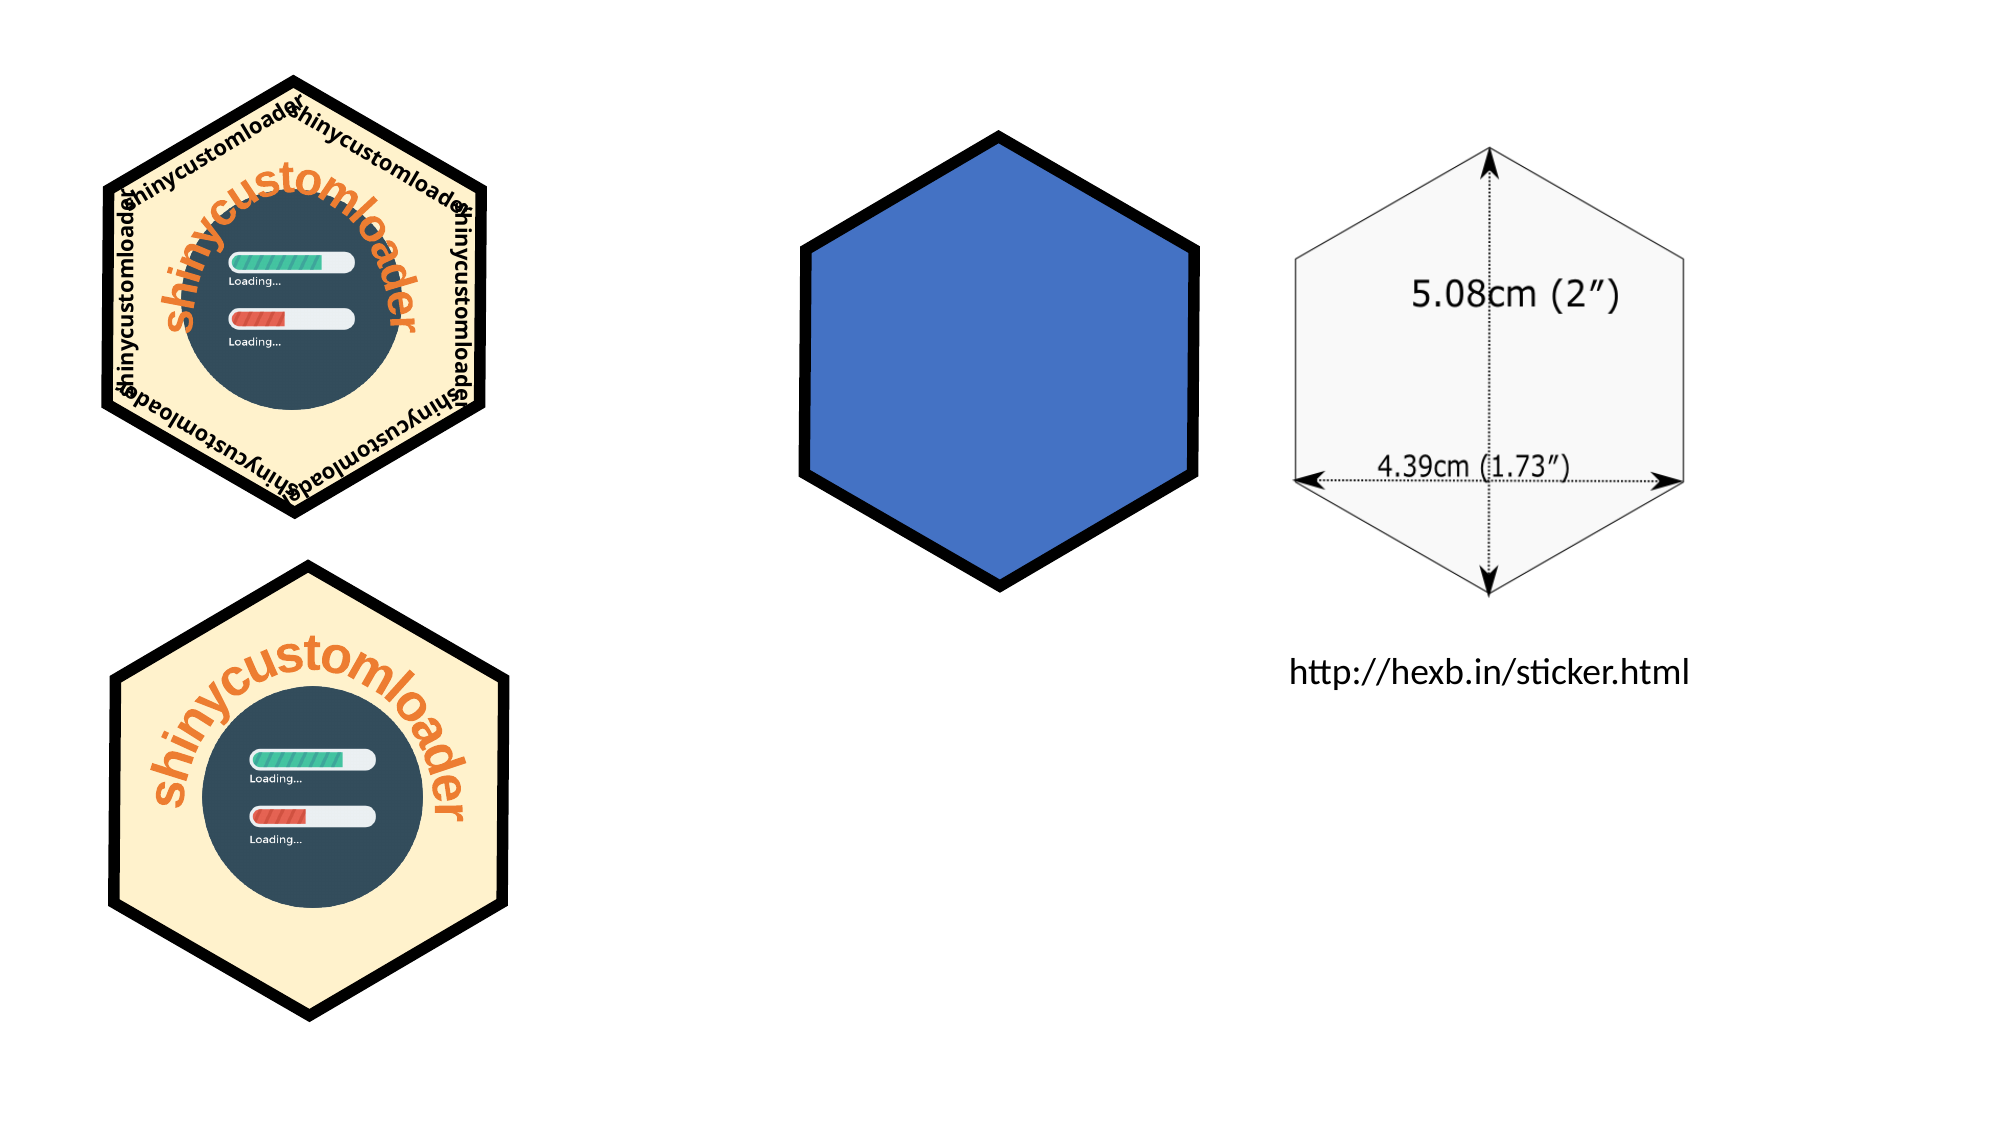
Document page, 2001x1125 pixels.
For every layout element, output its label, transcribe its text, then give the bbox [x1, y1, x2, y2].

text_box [0, 49, 617, 551]
text_box http://hexb.in/sticker.html [1274, 639, 1706, 700]
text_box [85, 596, 532, 986]
picture [1289, 140, 1690, 601]
text_box [803, 135, 1196, 588]
